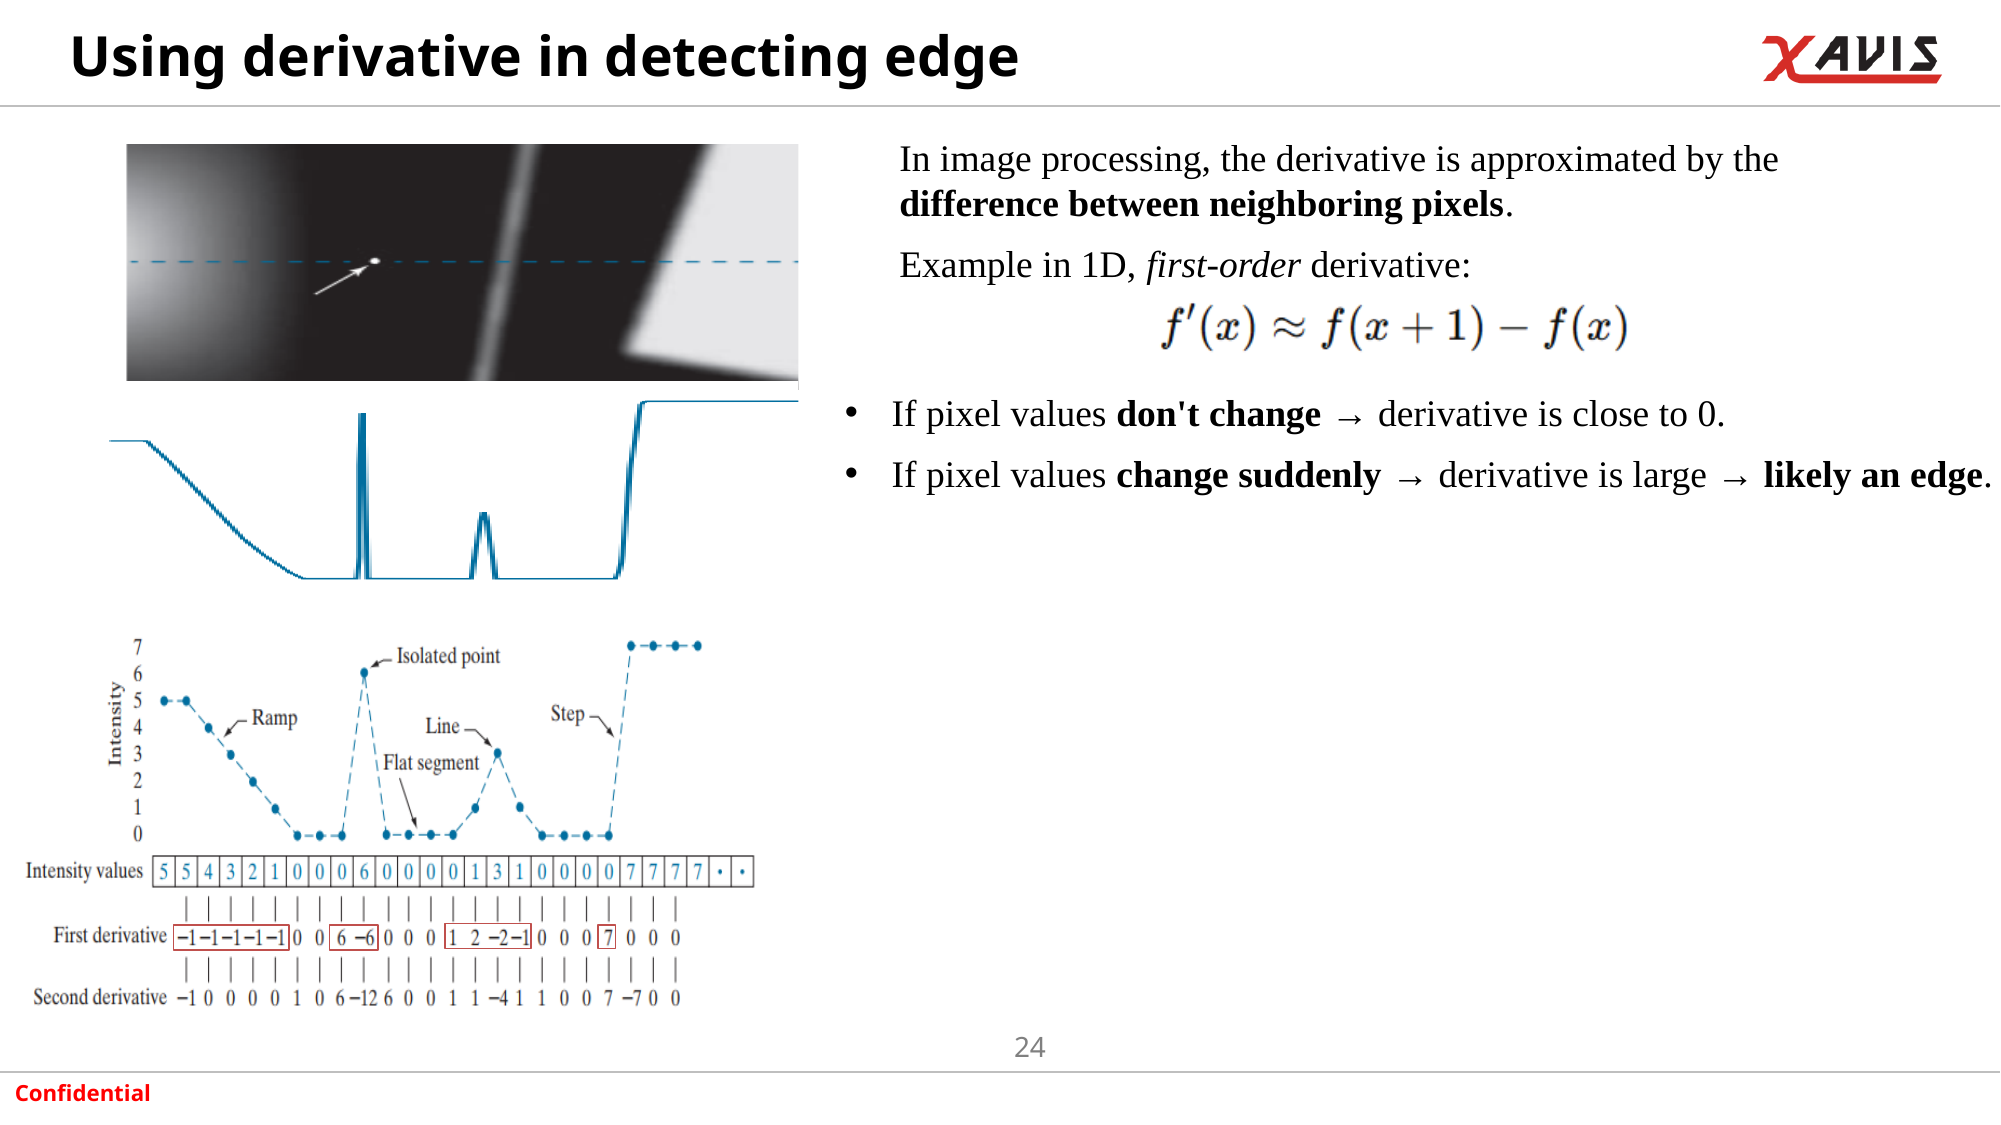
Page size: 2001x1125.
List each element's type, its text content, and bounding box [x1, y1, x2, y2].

text_box Example in 1D, first-order derivative: [884, 233, 1898, 293]
text_box In image processing, the derivative is approximated by the difference between neighboring pixels. [884, 127, 1898, 232]
picture [1756, 26, 1946, 89]
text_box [17, 144, 799, 1024]
picture [1135, 280, 1648, 381]
title Using derivative in detecting edge [55, 23, 1270, 85]
text_box If pixel values don't change → derivative is close to 0. [830, 381, 1844, 442]
text_box If pixel values change suddenly → derivative is large → likely an edge. [830, 442, 2000, 503]
